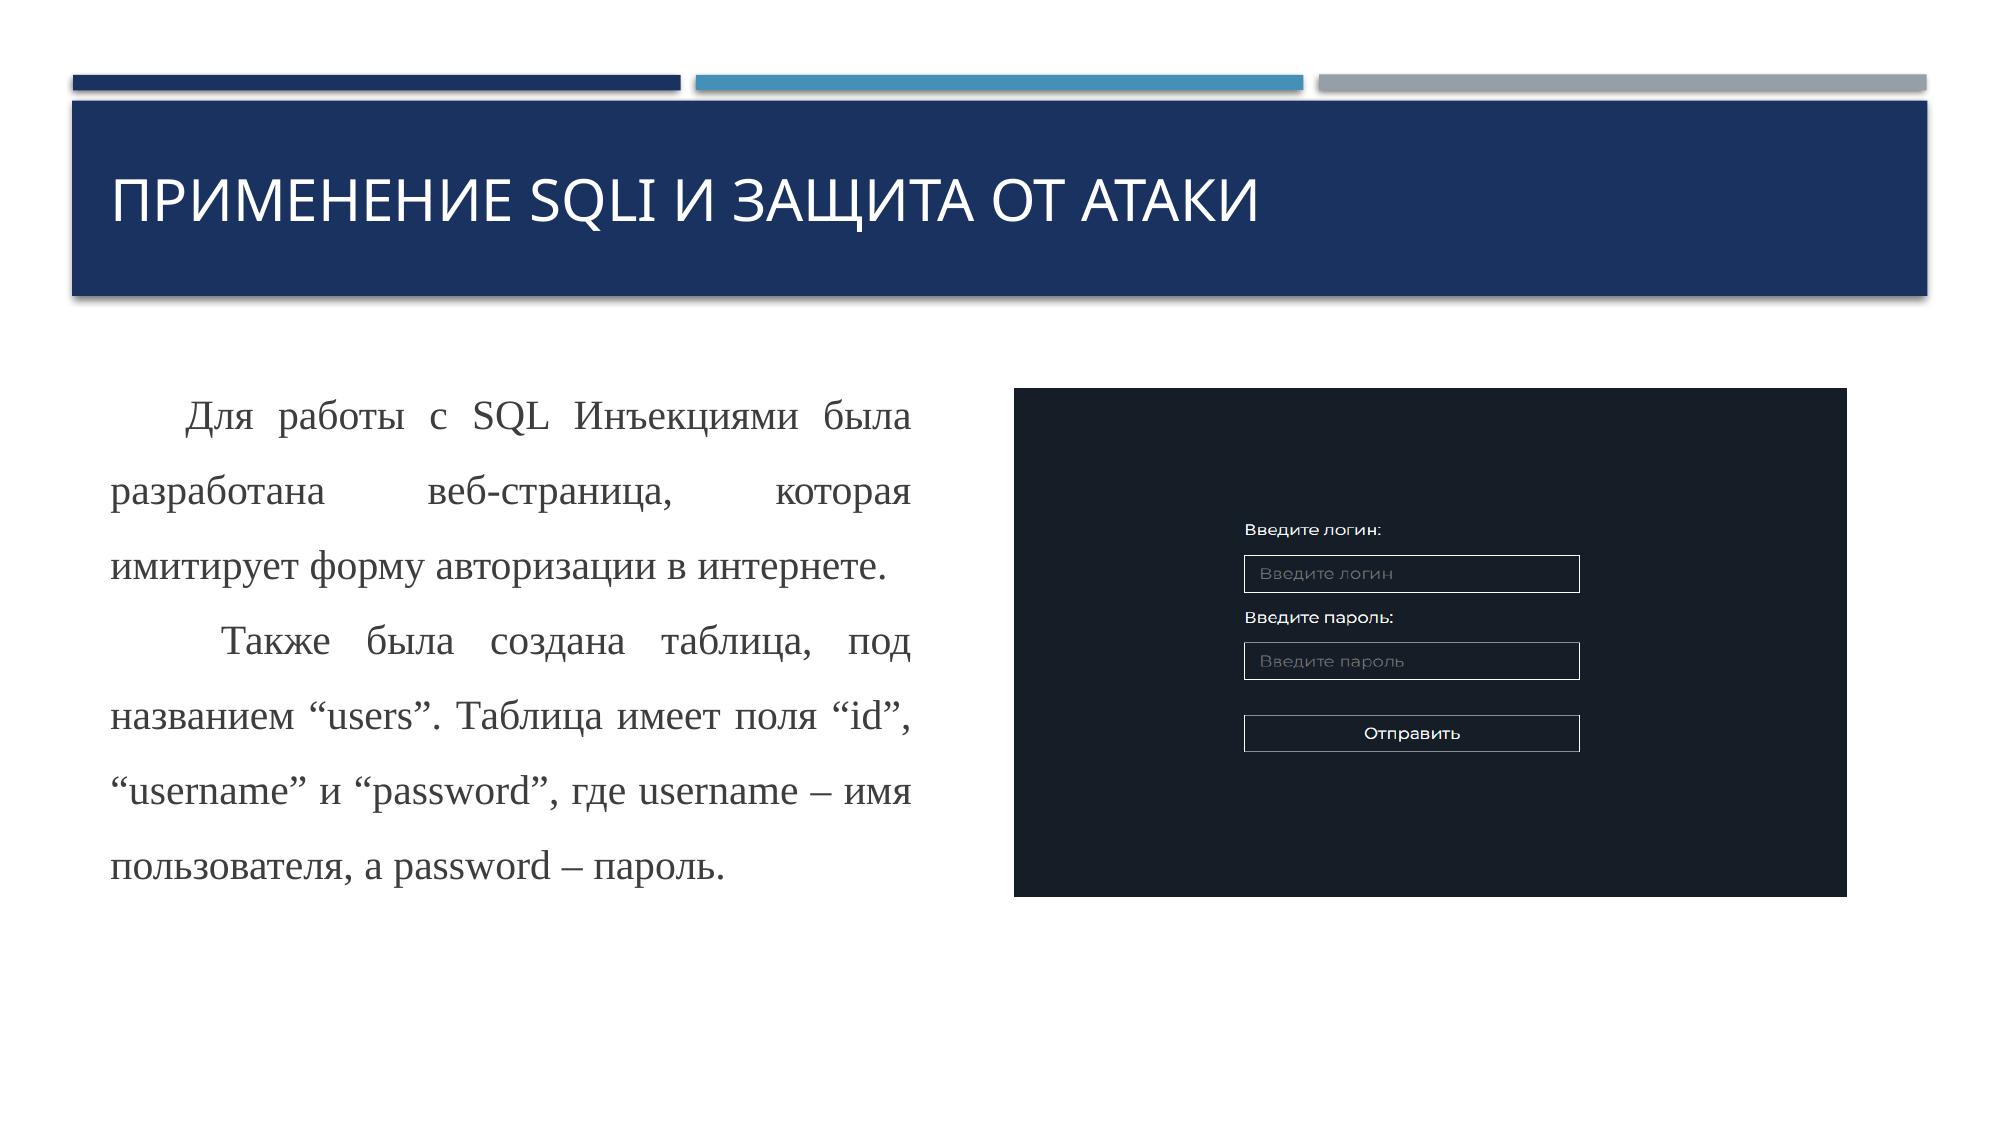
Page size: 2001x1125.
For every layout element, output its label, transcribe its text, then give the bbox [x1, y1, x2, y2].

title Применение SQLI и защита от атаки [95, 115, 1905, 282]
list Для работы с SQL Инъекциями была разработана веб-страница, которая имитирует форму авторизации в интернете. Также была создана таблица, под названием “users”. Таблица имеет поля “id”, “username” и “password”, где username – имя пользователя, а password – пароль. [95, 355, 927, 1010]
picture [1014, 387, 1847, 898]
